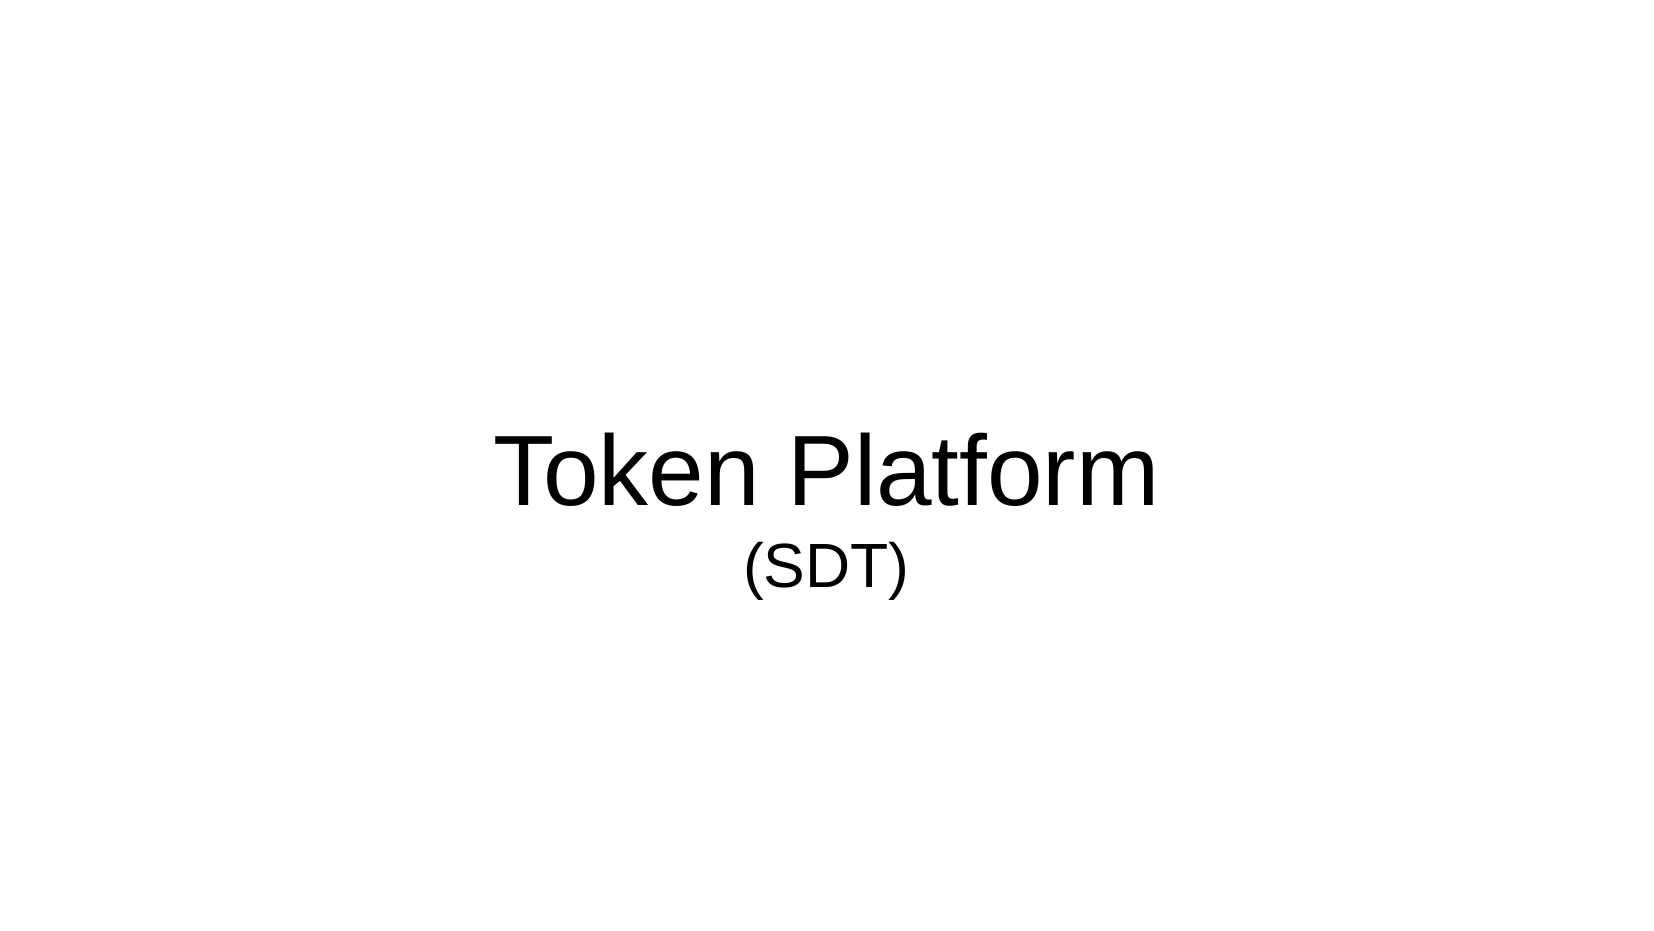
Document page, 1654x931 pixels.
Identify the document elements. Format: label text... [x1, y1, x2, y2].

title Token Platform (SDT) [82, 405, 1571, 601]
